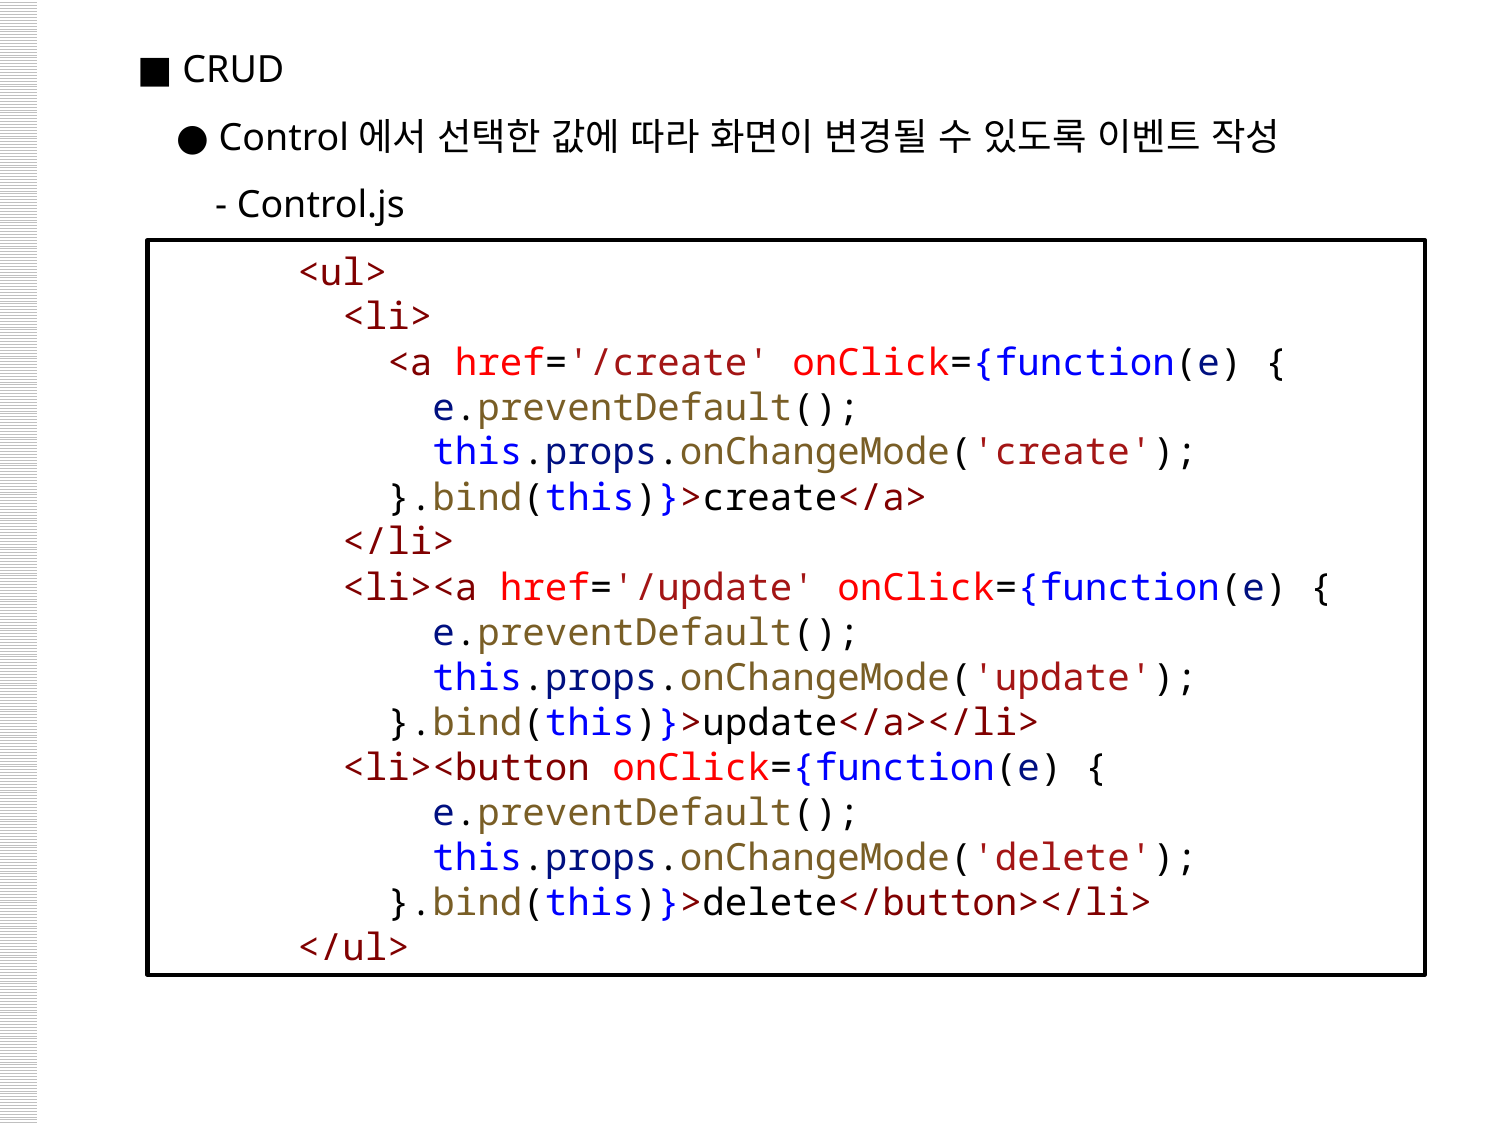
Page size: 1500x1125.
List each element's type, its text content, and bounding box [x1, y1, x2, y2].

text_box <ul> <li> <a href='/create' onClick={function(e) { e.preventDefault(); this.props.onChangeMode('create'); }.bind(this)}>create</a> </li> <li><a href='/update' onClick={function(e) { e.preventDefault(); this.props.onChangeMode('update'); }.bind(this)}>update</a></li> <li><button onClick={function(e) { e.preventDefault(); this.props.onChangeMode('delete'); }.bind(this)}>delete</button></li> </ul> [145, 238, 1427, 977]
text_box ■ CRUD ● Control에서 선택한 값에 따라 화면이 변경될 수 있도록 이벤트 작성 - Control.js [122, 15, 1296, 233]
